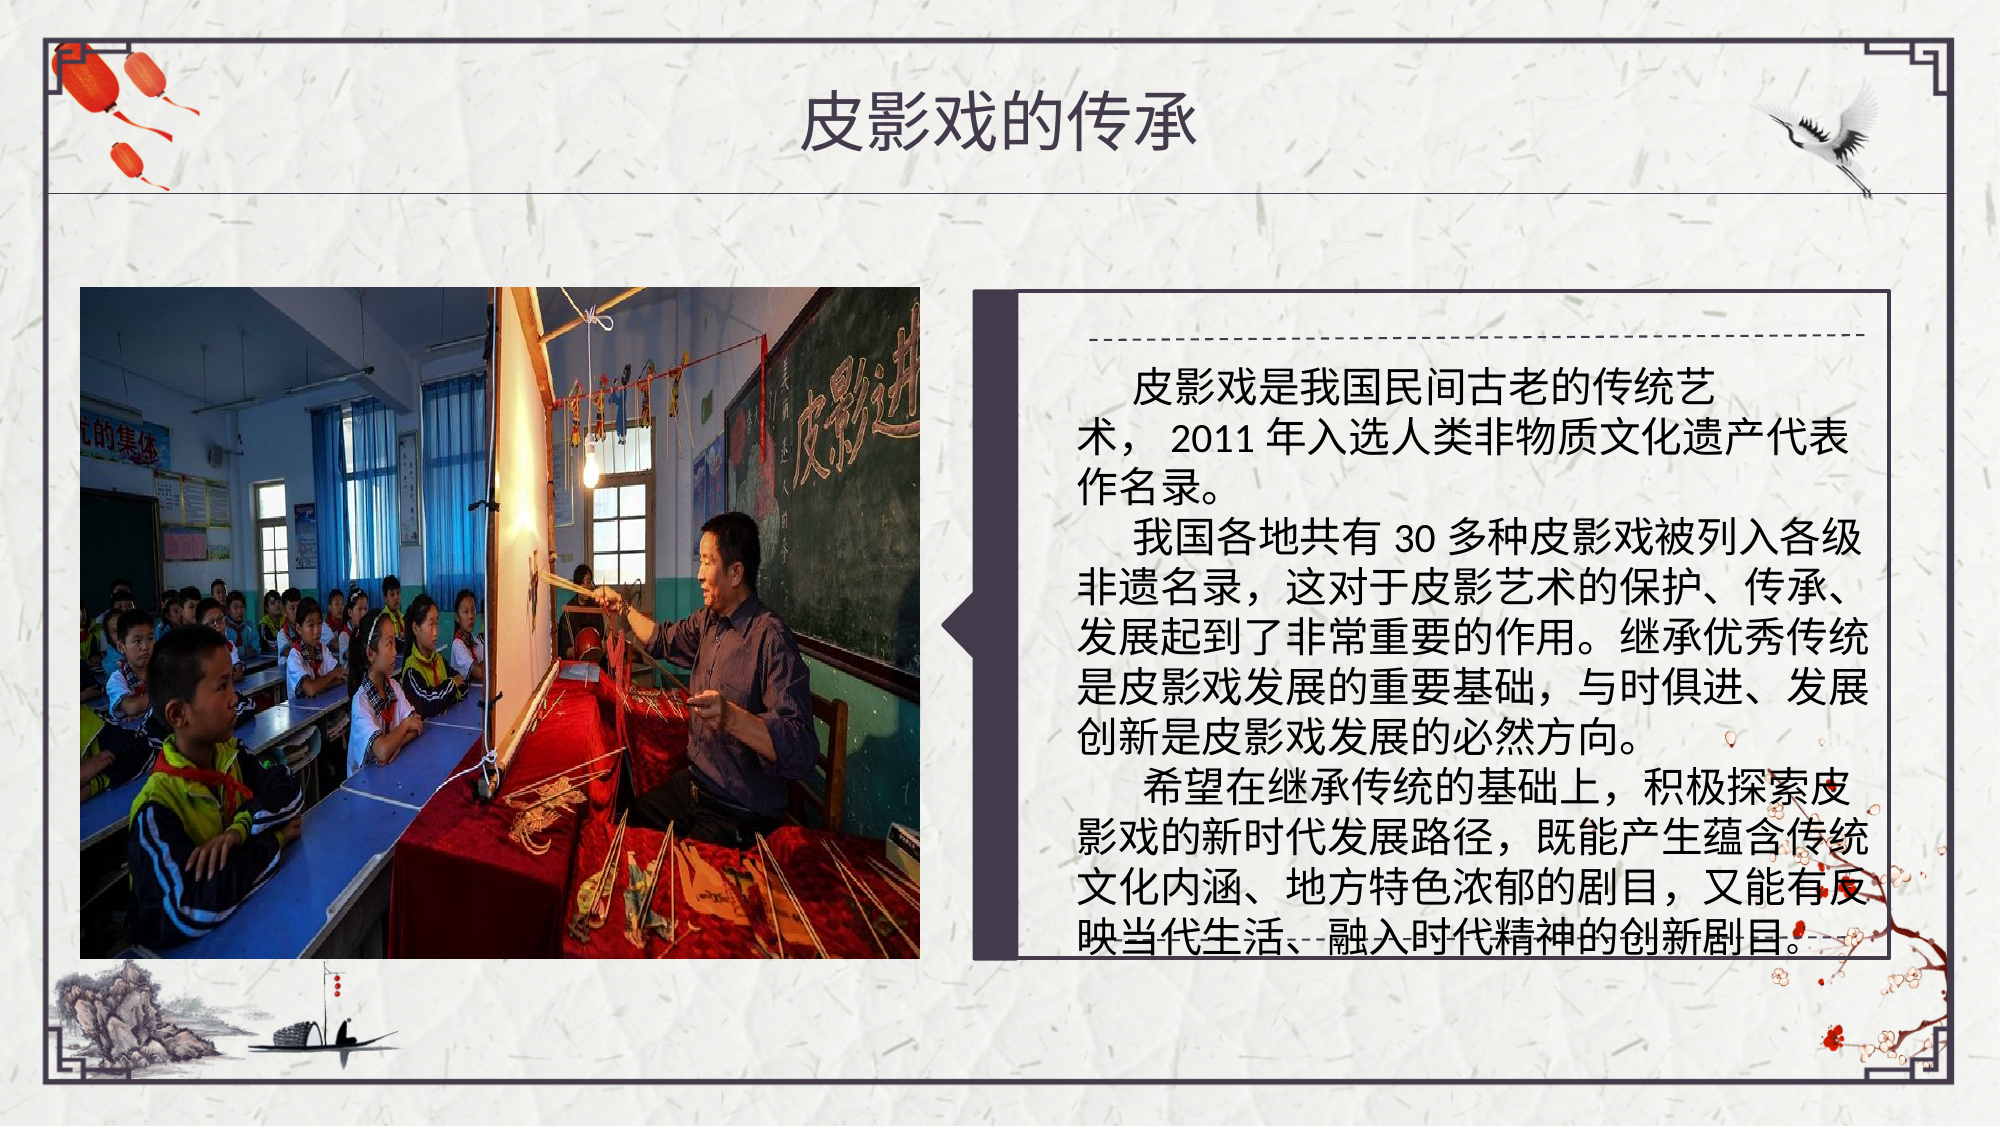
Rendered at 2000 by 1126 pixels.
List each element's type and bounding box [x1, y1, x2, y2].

picture [0, 0, 2000, 1126]
text_box [1084, 936, 1847, 941]
text_box [943, 291, 1890, 959]
text_box [47, 79, 1948, 194]
text_box [1089, 334, 1868, 341]
